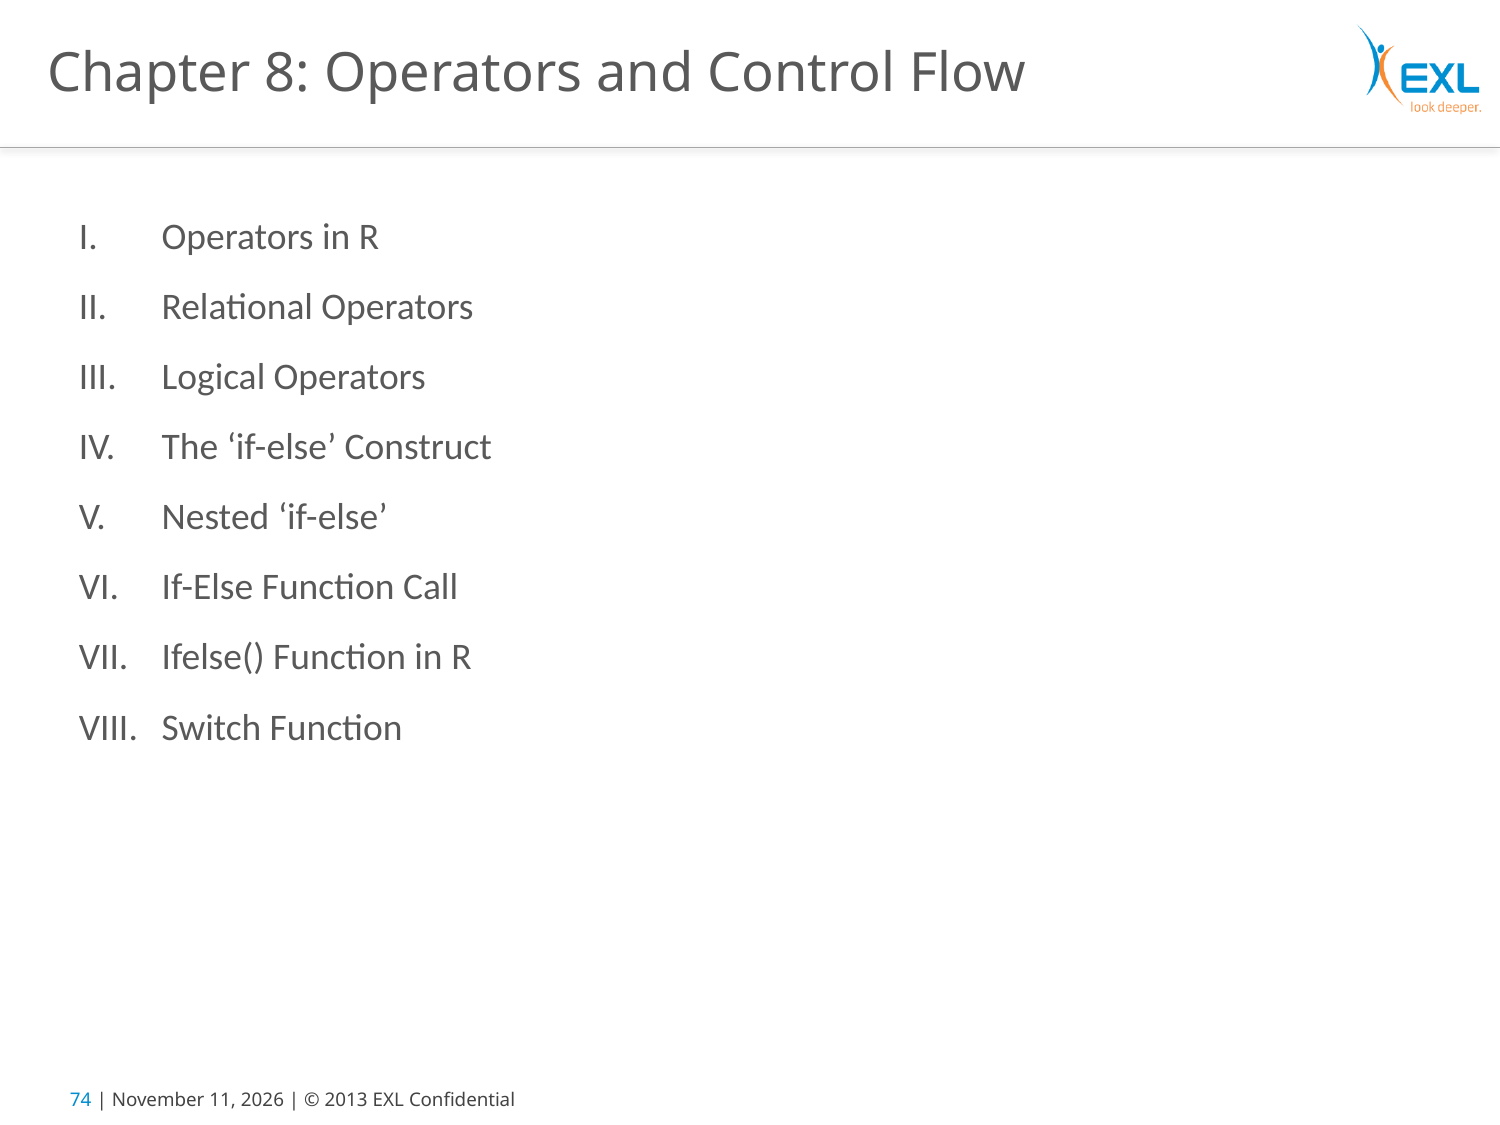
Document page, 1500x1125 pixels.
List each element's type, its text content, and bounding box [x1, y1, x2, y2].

text_box Operators in R Relational Operators Logical Operators The ‘if-else’ Construct Nested ‘if-else’ If-Else Function Call Ifelse() Function in R Switch Function [64, 204, 1403, 755]
title Chapter 8: Operators and Control Flow [32, 0, 1432, 147]
picture [1432, 19, 1488, 121]
picture [1432, 70, 1438, 86]
